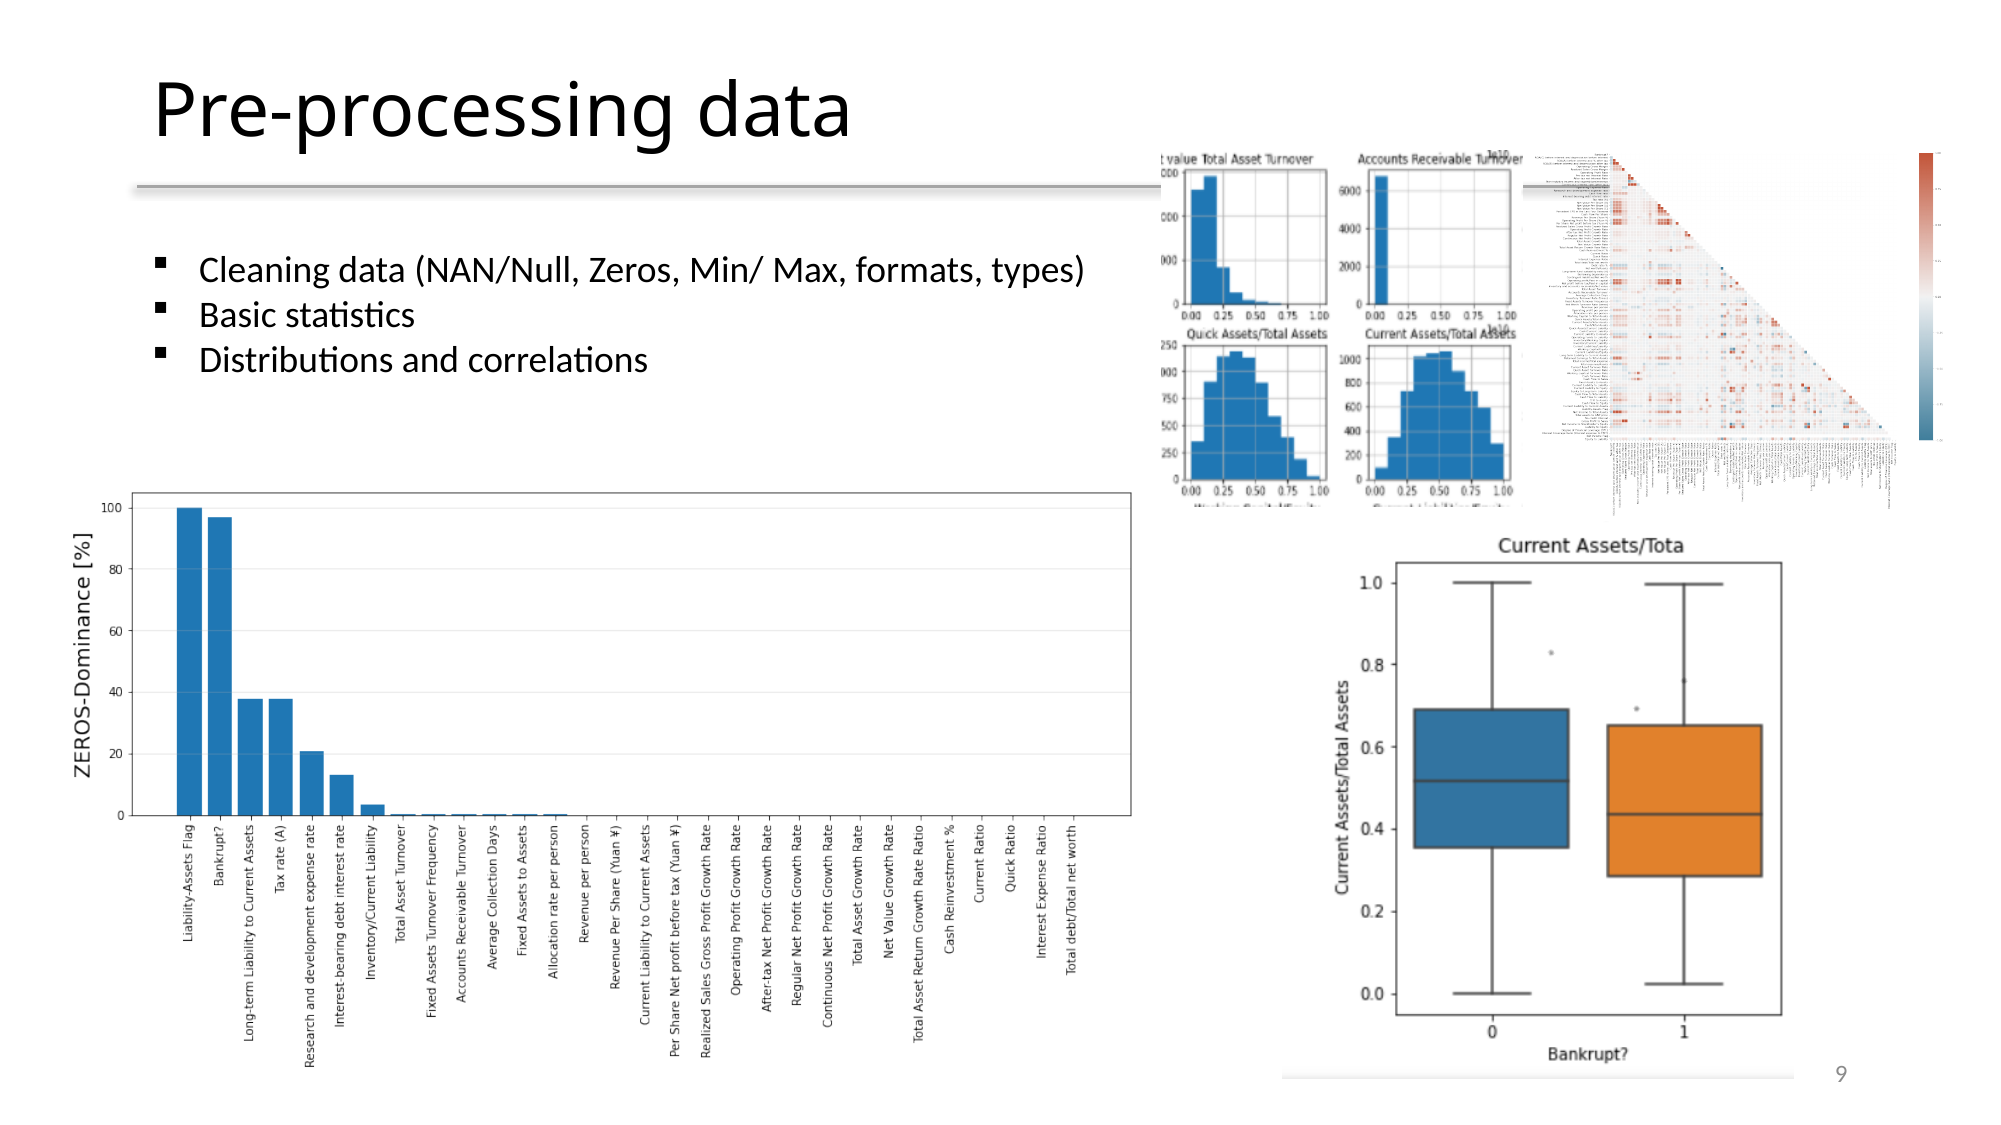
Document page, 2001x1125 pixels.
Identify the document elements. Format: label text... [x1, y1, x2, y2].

text_box Cleaning data (NAN/Null, Zeros, Min/ Max, formats, types) Basic statistics Distributions and correlations [137, 237, 1120, 388]
picture [1282, 521, 1795, 1079]
slide_number 9 [1412, 1042, 1863, 1103]
picture [66, 484, 1139, 1079]
picture [1532, 150, 1945, 518]
title Pre-processing data [137, 3, 1863, 221]
picture [1161, 150, 1523, 507]
